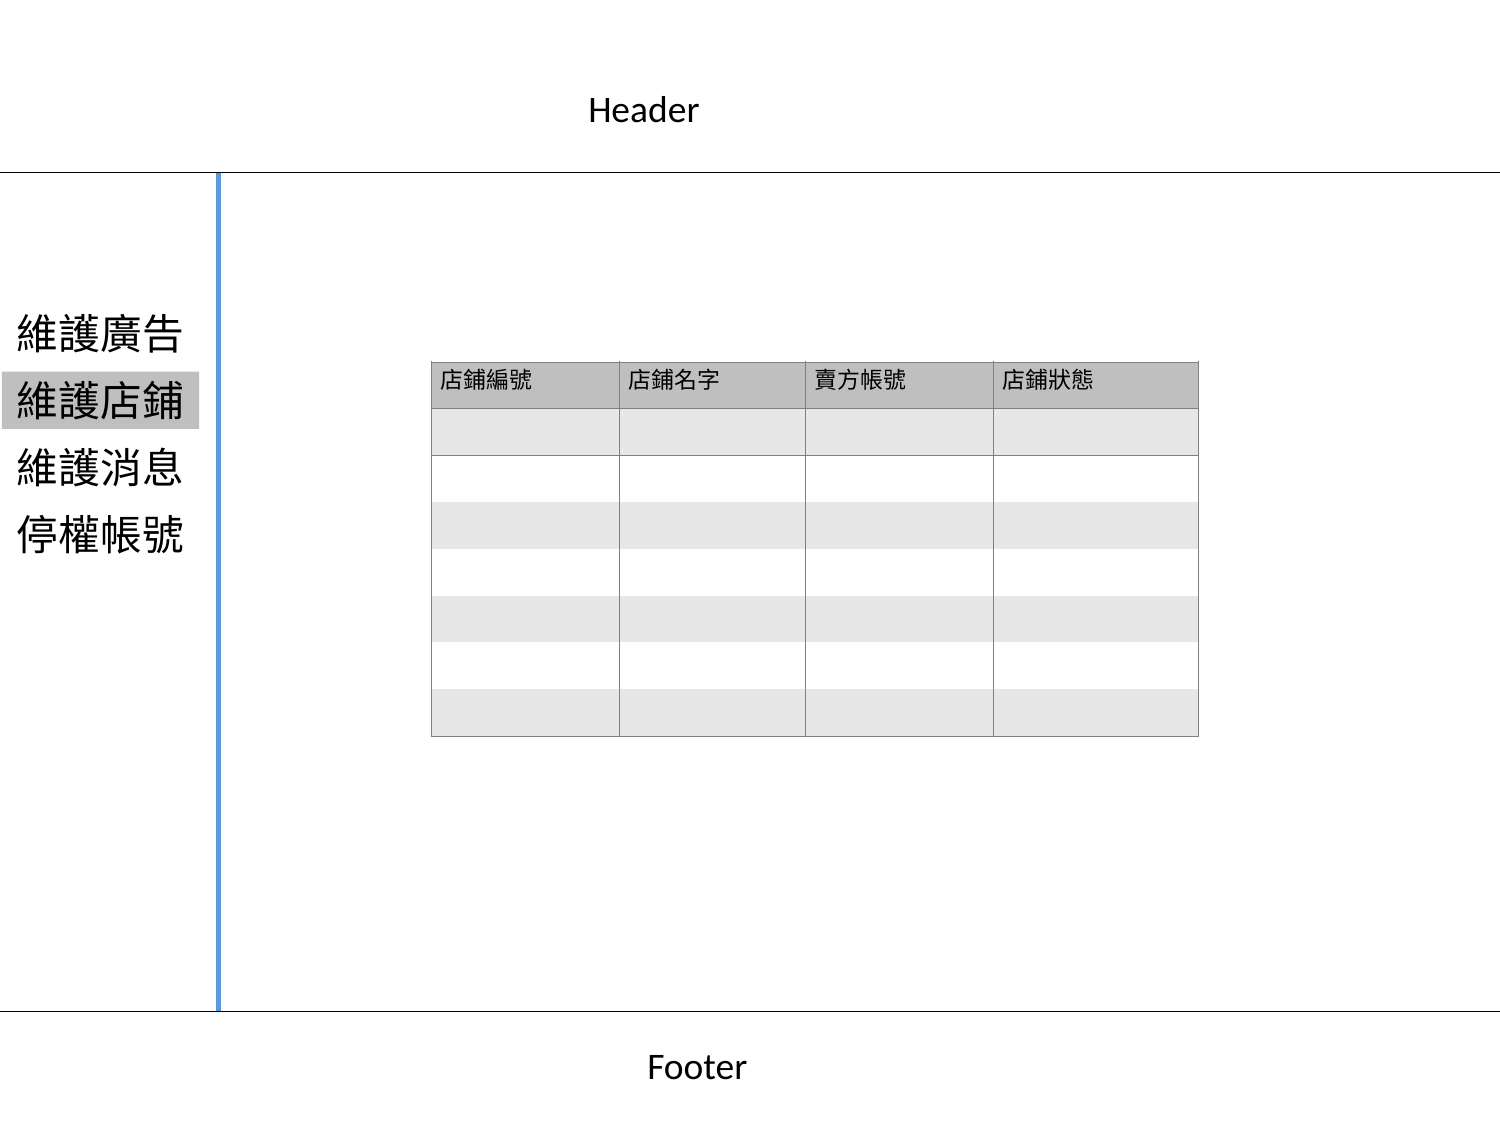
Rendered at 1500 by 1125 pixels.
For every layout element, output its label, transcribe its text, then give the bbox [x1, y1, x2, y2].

table_cell [994, 596, 1198, 642]
table_header 店鋪編號 [432, 363, 619, 408]
text_box 停權帳號 [1, 505, 200, 563]
table_cell [806, 502, 993, 549]
table_cell [994, 502, 1198, 549]
text_box Header [573, 78, 715, 138]
table_cell [620, 549, 805, 596]
table_cell [994, 456, 1198, 502]
text_box 維護店鋪 [1, 371, 200, 429]
table_cell [432, 596, 619, 642]
table_cell [806, 689, 993, 736]
table_cell [620, 502, 805, 549]
text_box 維護廣告 [1, 304, 200, 363]
table_cell [806, 409, 993, 455]
table_cell [620, 642, 805, 689]
table_cell [994, 549, 1198, 596]
table_cell [620, 409, 805, 455]
table_cell [806, 456, 993, 502]
table_cell [432, 642, 619, 689]
table_cell [432, 689, 619, 736]
table_cell [620, 689, 805, 736]
text_box Footer [632, 1034, 763, 1095]
table_cell [620, 596, 805, 642]
table_cell [806, 549, 993, 596]
table_cell [994, 642, 1198, 689]
table_cell [432, 549, 619, 596]
table_header 店鋪名字 [620, 363, 805, 408]
table_cell [432, 456, 619, 502]
table_cell [432, 409, 619, 455]
table_cell [994, 689, 1198, 736]
table_cell [432, 502, 619, 549]
table_header 店鋪狀態 [994, 363, 1198, 408]
table_cell [620, 456, 805, 502]
text_box 維護消息 [1, 438, 200, 496]
table_cell [994, 409, 1198, 455]
table_header 賣方帳號 [806, 363, 993, 408]
table_cell [806, 642, 993, 689]
table_cell [806, 596, 993, 642]
